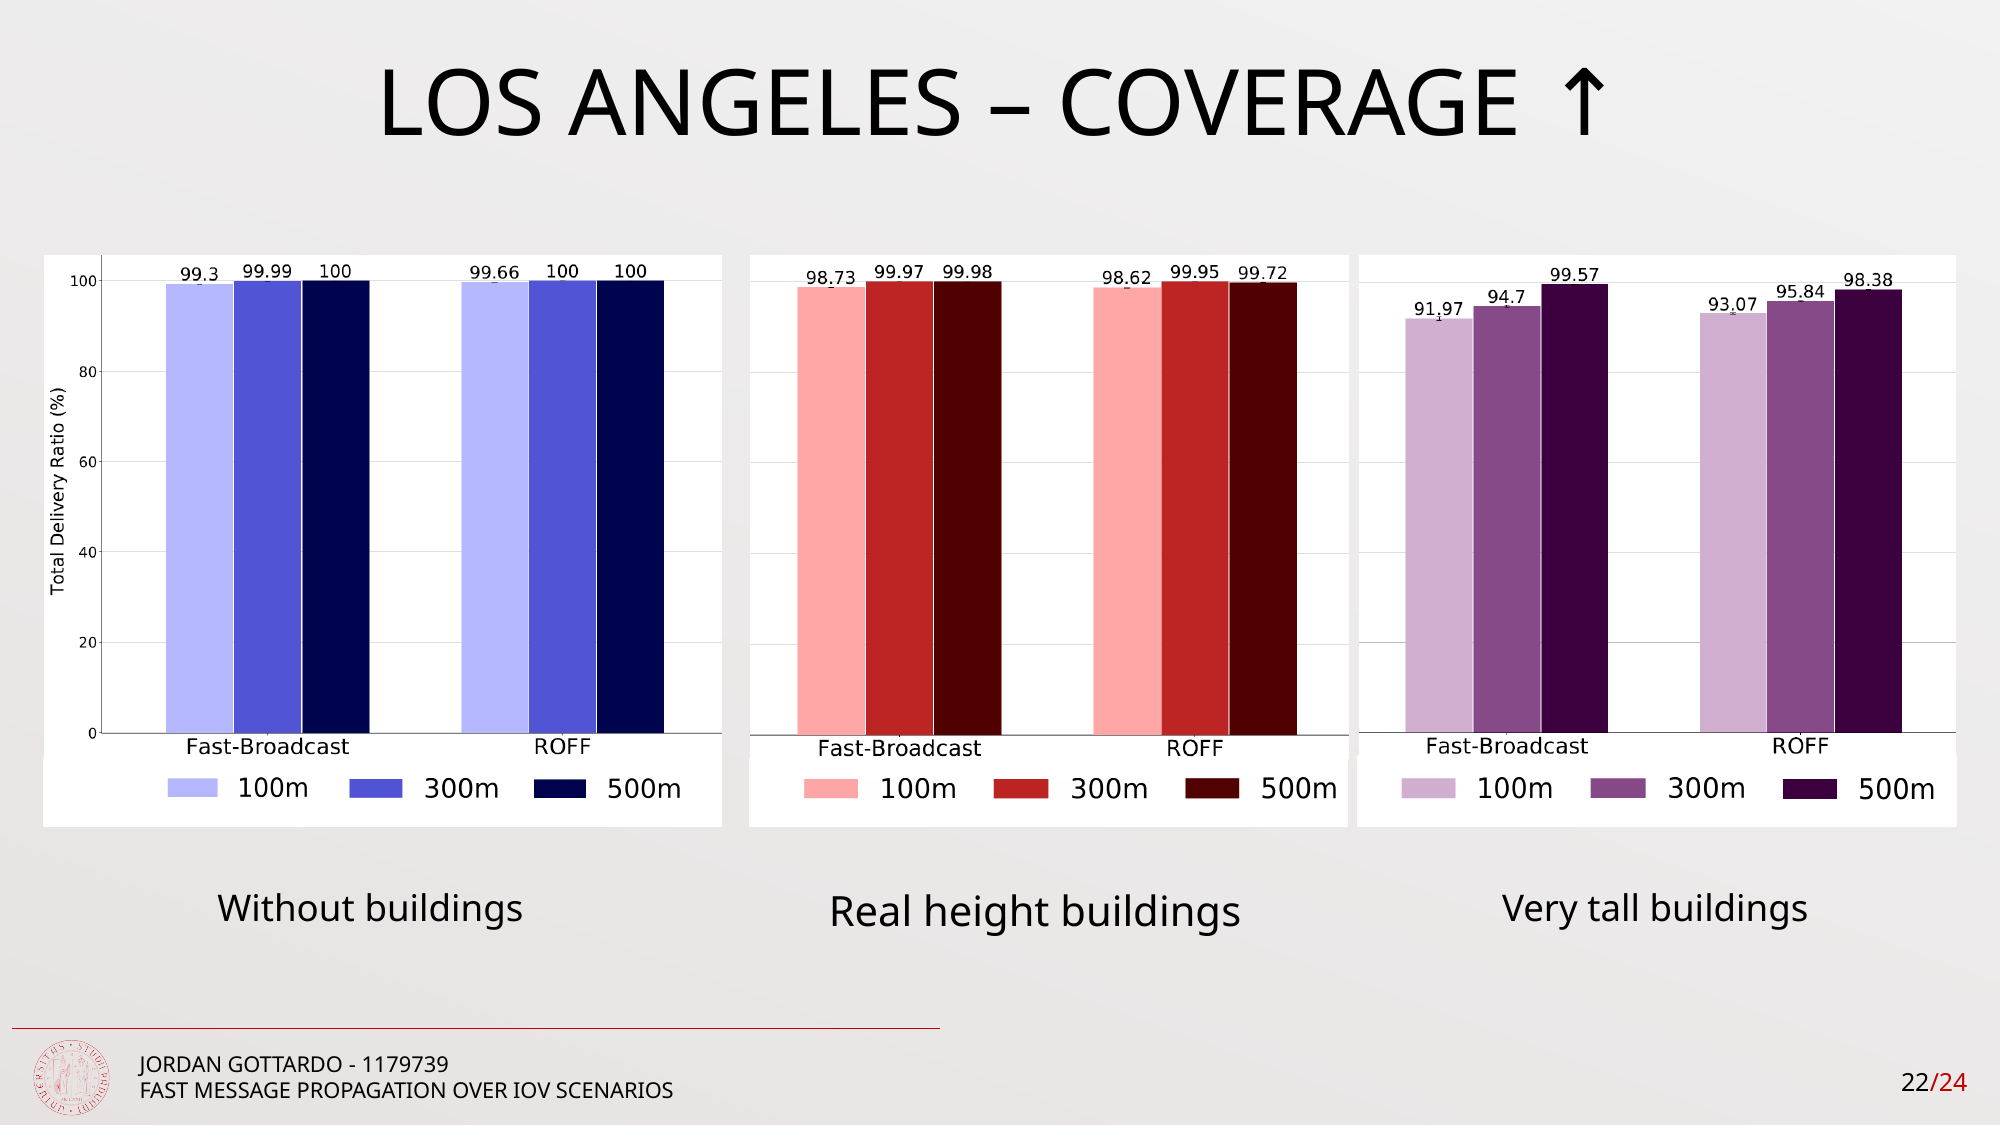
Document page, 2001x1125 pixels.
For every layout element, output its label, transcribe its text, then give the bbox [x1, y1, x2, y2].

text_box Very tall buildings [1487, 877, 1848, 946]
picture [349, 778, 499, 799]
picture [1400, 777, 1553, 799]
picture [1184, 777, 1337, 799]
text_box LOS ANGELES – COVERAGE ↑ [0, 0, 2000, 208]
picture [167, 777, 309, 799]
text_box Without buildings [202, 877, 563, 946]
picture [1782, 778, 1935, 800]
text_box [1357, 755, 1957, 827]
text_box 22 [1885, 1058, 1945, 1104]
text_box Real height buildings [813, 877, 1284, 946]
text_box [43, 758, 722, 827]
picture [803, 778, 956, 799]
picture [1359, 255, 1956, 759]
picture [993, 778, 1148, 799]
picture [44, 255, 722, 759]
picture [33, 1039, 110, 1116]
text_box [749, 758, 1348, 827]
picture [533, 778, 681, 799]
picture [1590, 777, 1745, 799]
picture [750, 255, 1349, 759]
